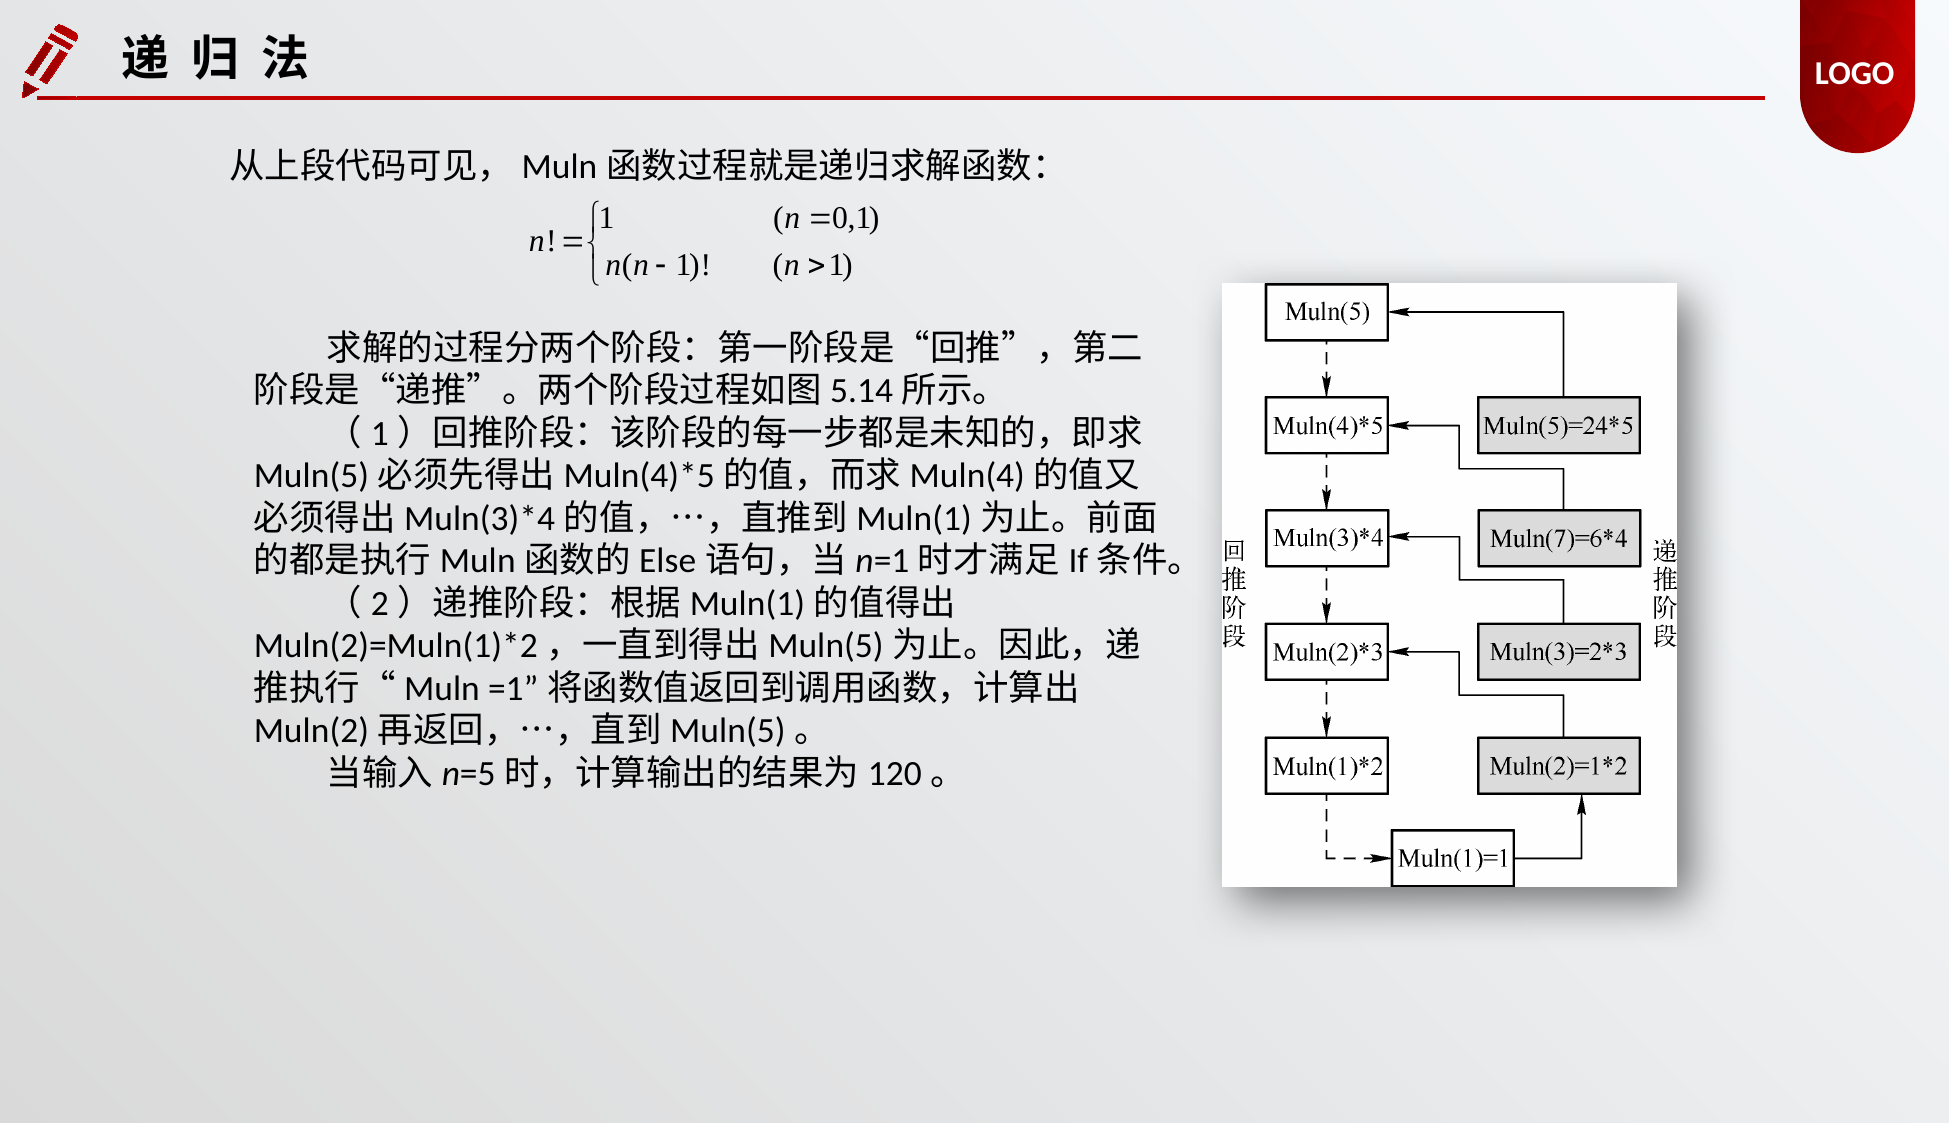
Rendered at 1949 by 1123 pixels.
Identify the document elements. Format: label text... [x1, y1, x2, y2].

text_box 求解的过程分两个阶段：第一阶段是“回推”，第二阶段是“递推”。两个阶段过程如图5.14所示。 （1）回推阶段：该阶段的每一步都是未知的，即求Muln(5)必须先得出Muln(4)*5的值，而求Muln(4)的值又必须得出Muln(3)*4的值，…，直推到Muln(1)为止。前面的都是执行Muln函数的Else语句，当n=1时才满足If条件。 （2）递推阶段：根据Muln(1)的值得出Muln(2)=Muln(1)*2，一直到得出Muln(5)为止。因此，递推执行“Muln =1”将函数值返回到调用函数，计算出Muln(2)再返回，…，直到Muln(5)。 当输入n=5时，计算输出的结果为120。 [238, 317, 1186, 800]
picture [1222, 283, 1677, 887]
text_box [523, 194, 886, 294]
picture [40, 50, 67, 83]
picture [1800, 1, 1916, 154]
text_box 递 归 法 [101, 17, 682, 95]
picture [48, 33, 73, 49]
text_box 从上段代码可见，Muln函数过程就是递归求解函数： [214, 135, 1083, 194]
picture [22, 82, 37, 97]
picture [26, 42, 52, 75]
picture [54, 24, 78, 41]
